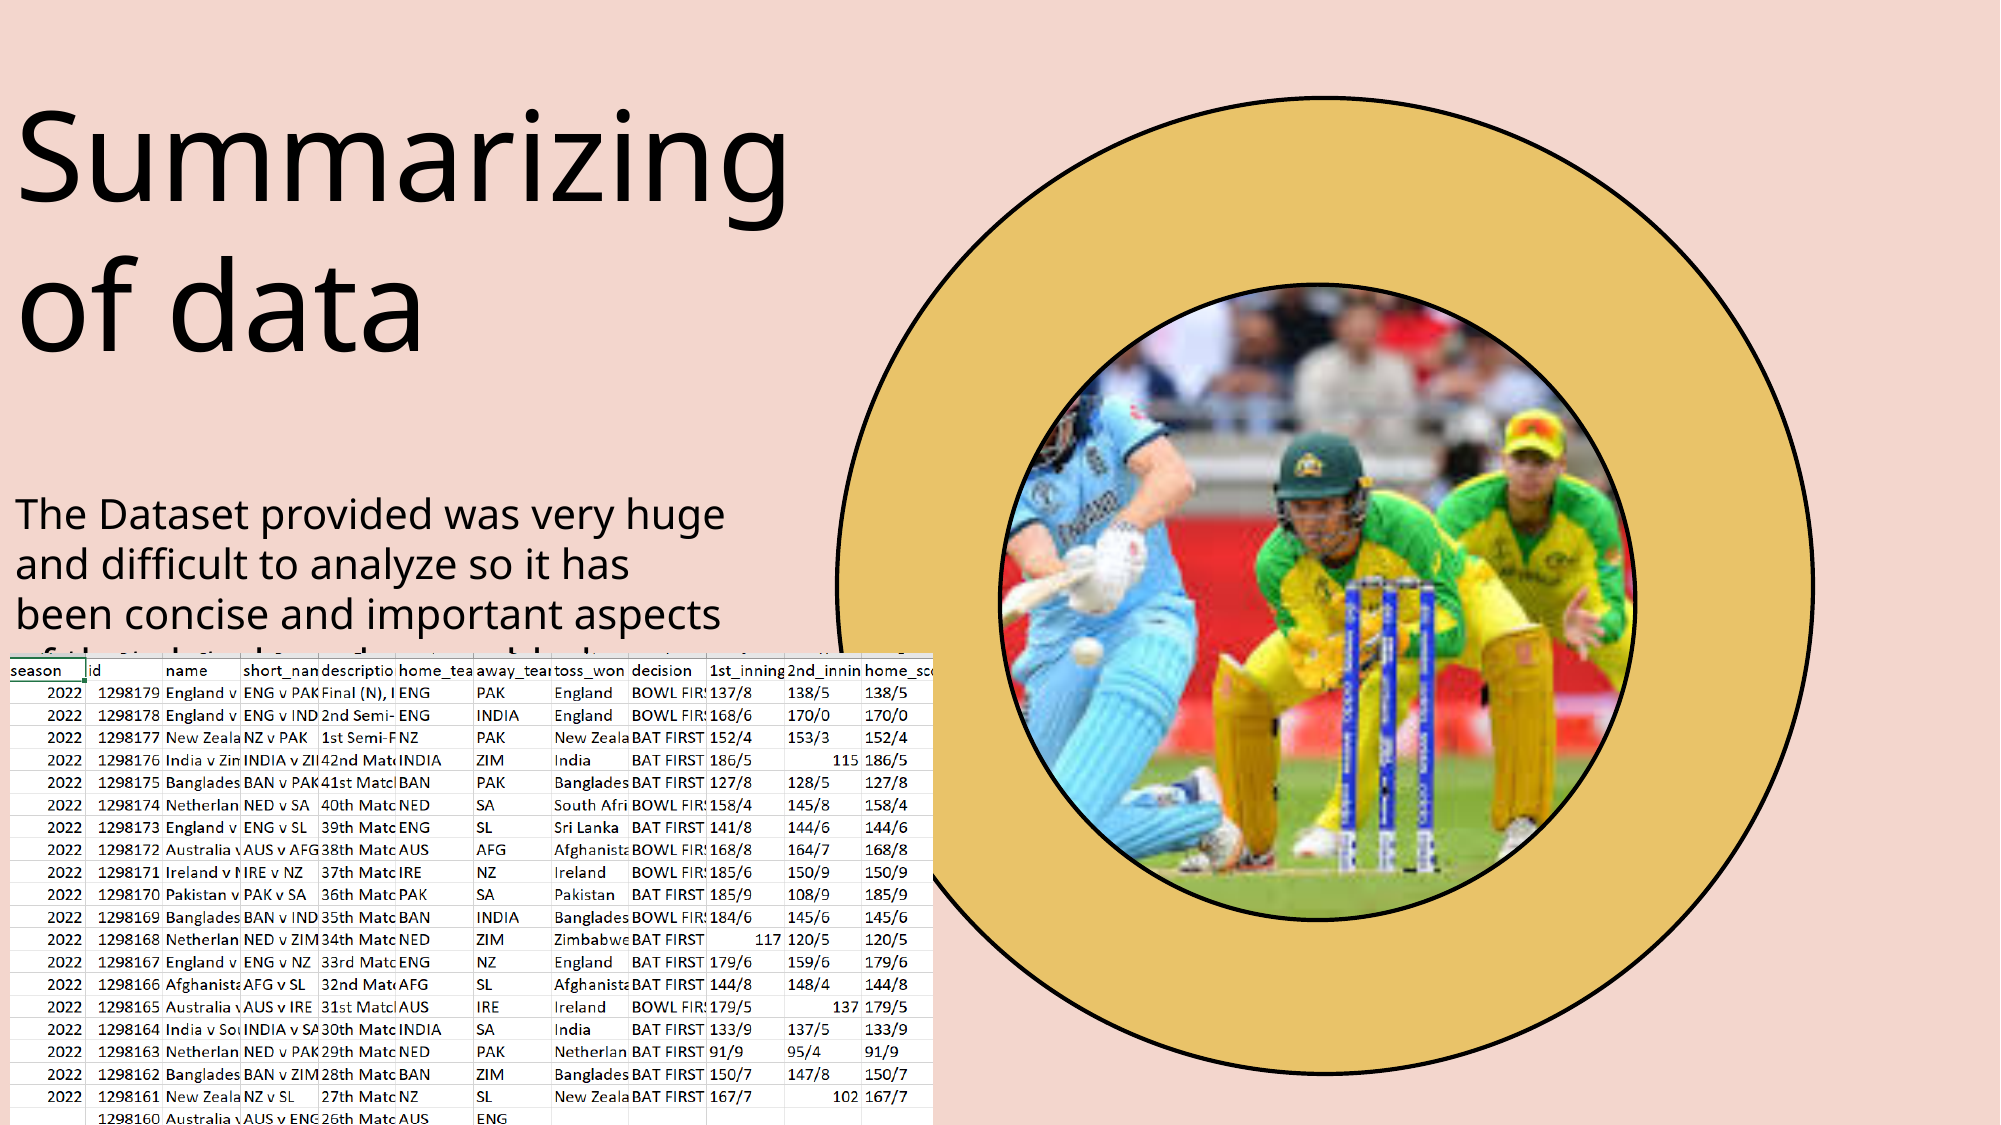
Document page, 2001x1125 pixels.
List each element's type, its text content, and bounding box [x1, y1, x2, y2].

title Summarizing of data [0, 68, 821, 563]
picture [10, 653, 933, 1125]
list The Dataset provided was very huge and difficult to analyze so it has been concise and important aspects of that data have been added. [0, 480, 754, 828]
picture [999, 284, 1636, 921]
